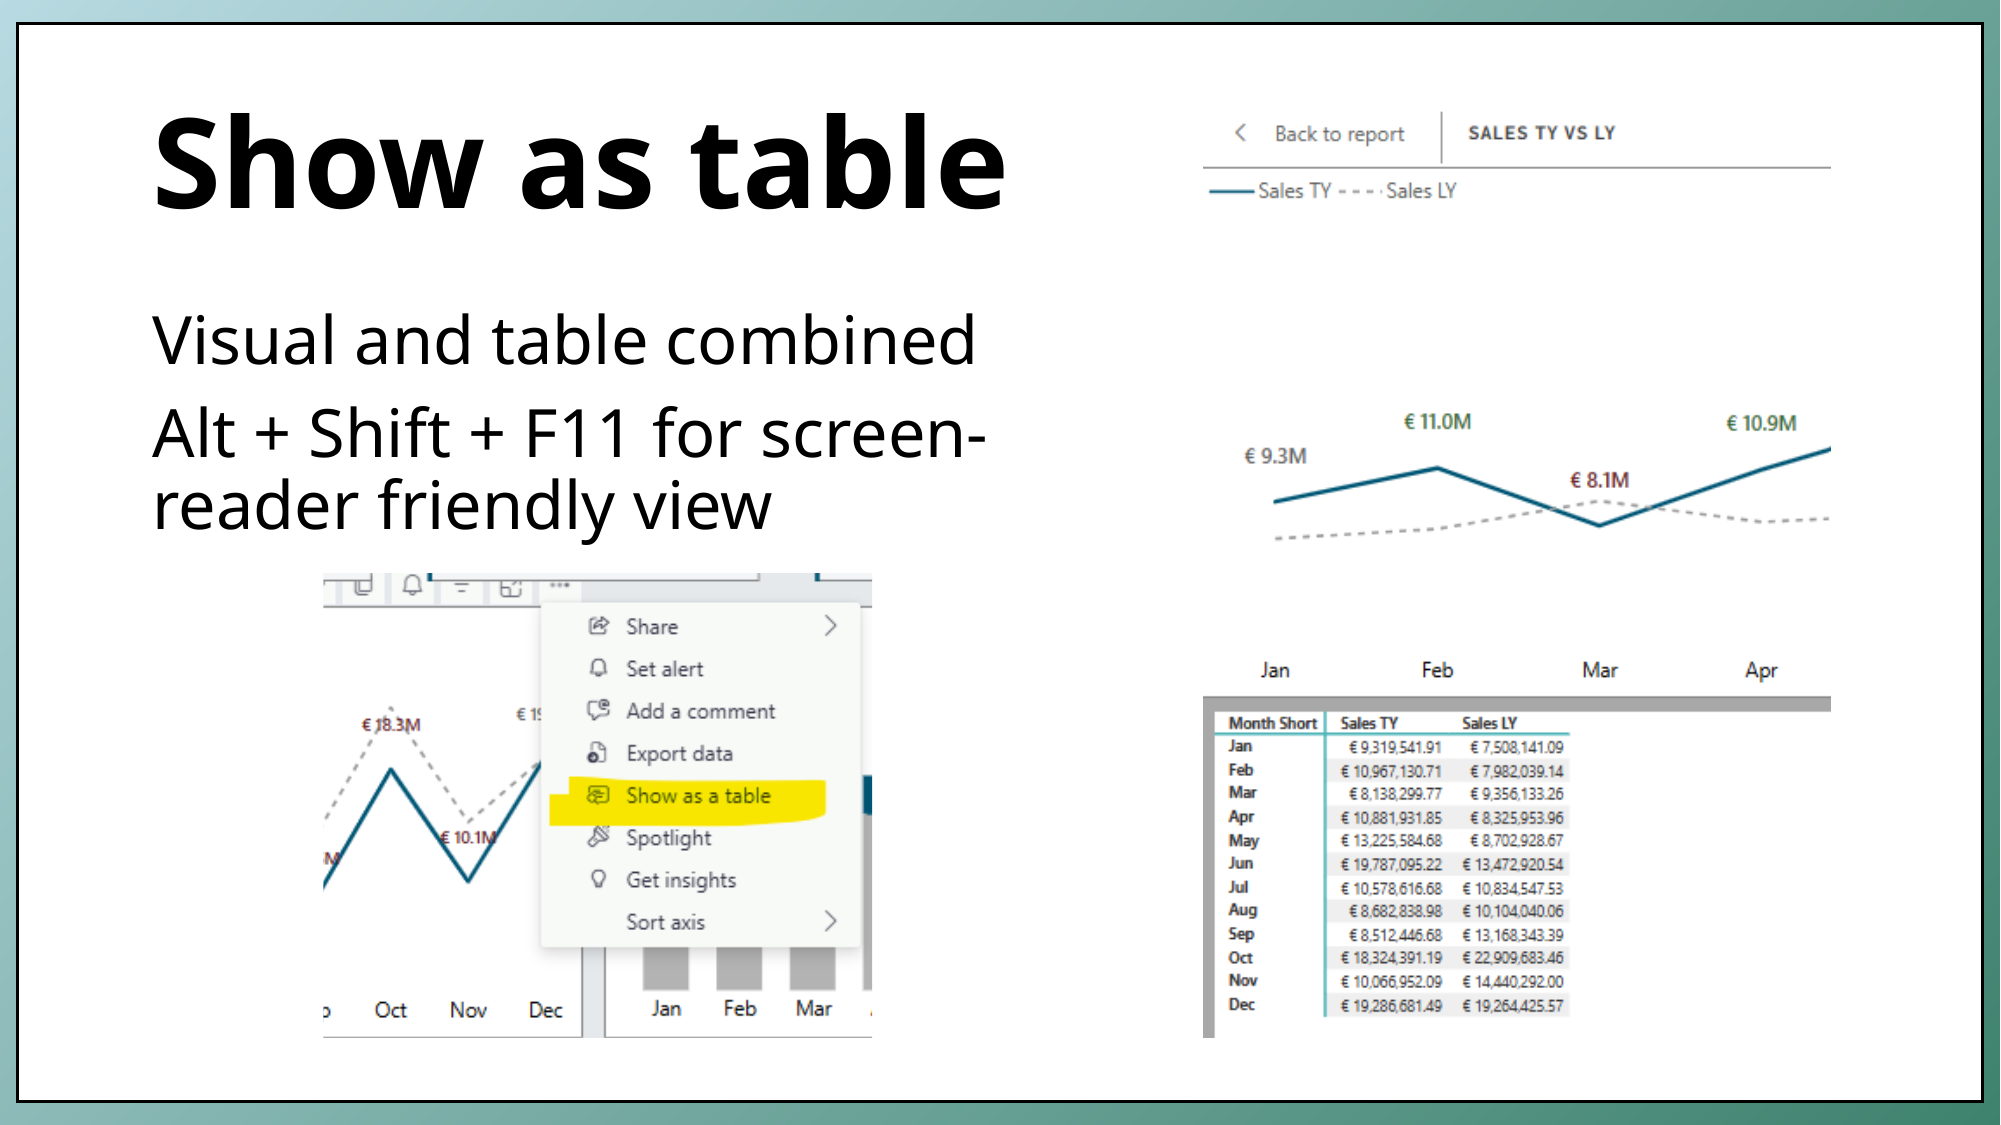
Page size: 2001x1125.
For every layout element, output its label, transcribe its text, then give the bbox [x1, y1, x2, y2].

list Visual and table combined Alt + Shift + F11 for screen-reader friendly view [137, 299, 1128, 1014]
picture [1203, 69, 1831, 1038]
title Show as table [137, 59, 1863, 278]
picture [322, 573, 873, 1038]
text_box [16, 22, 1984, 1103]
